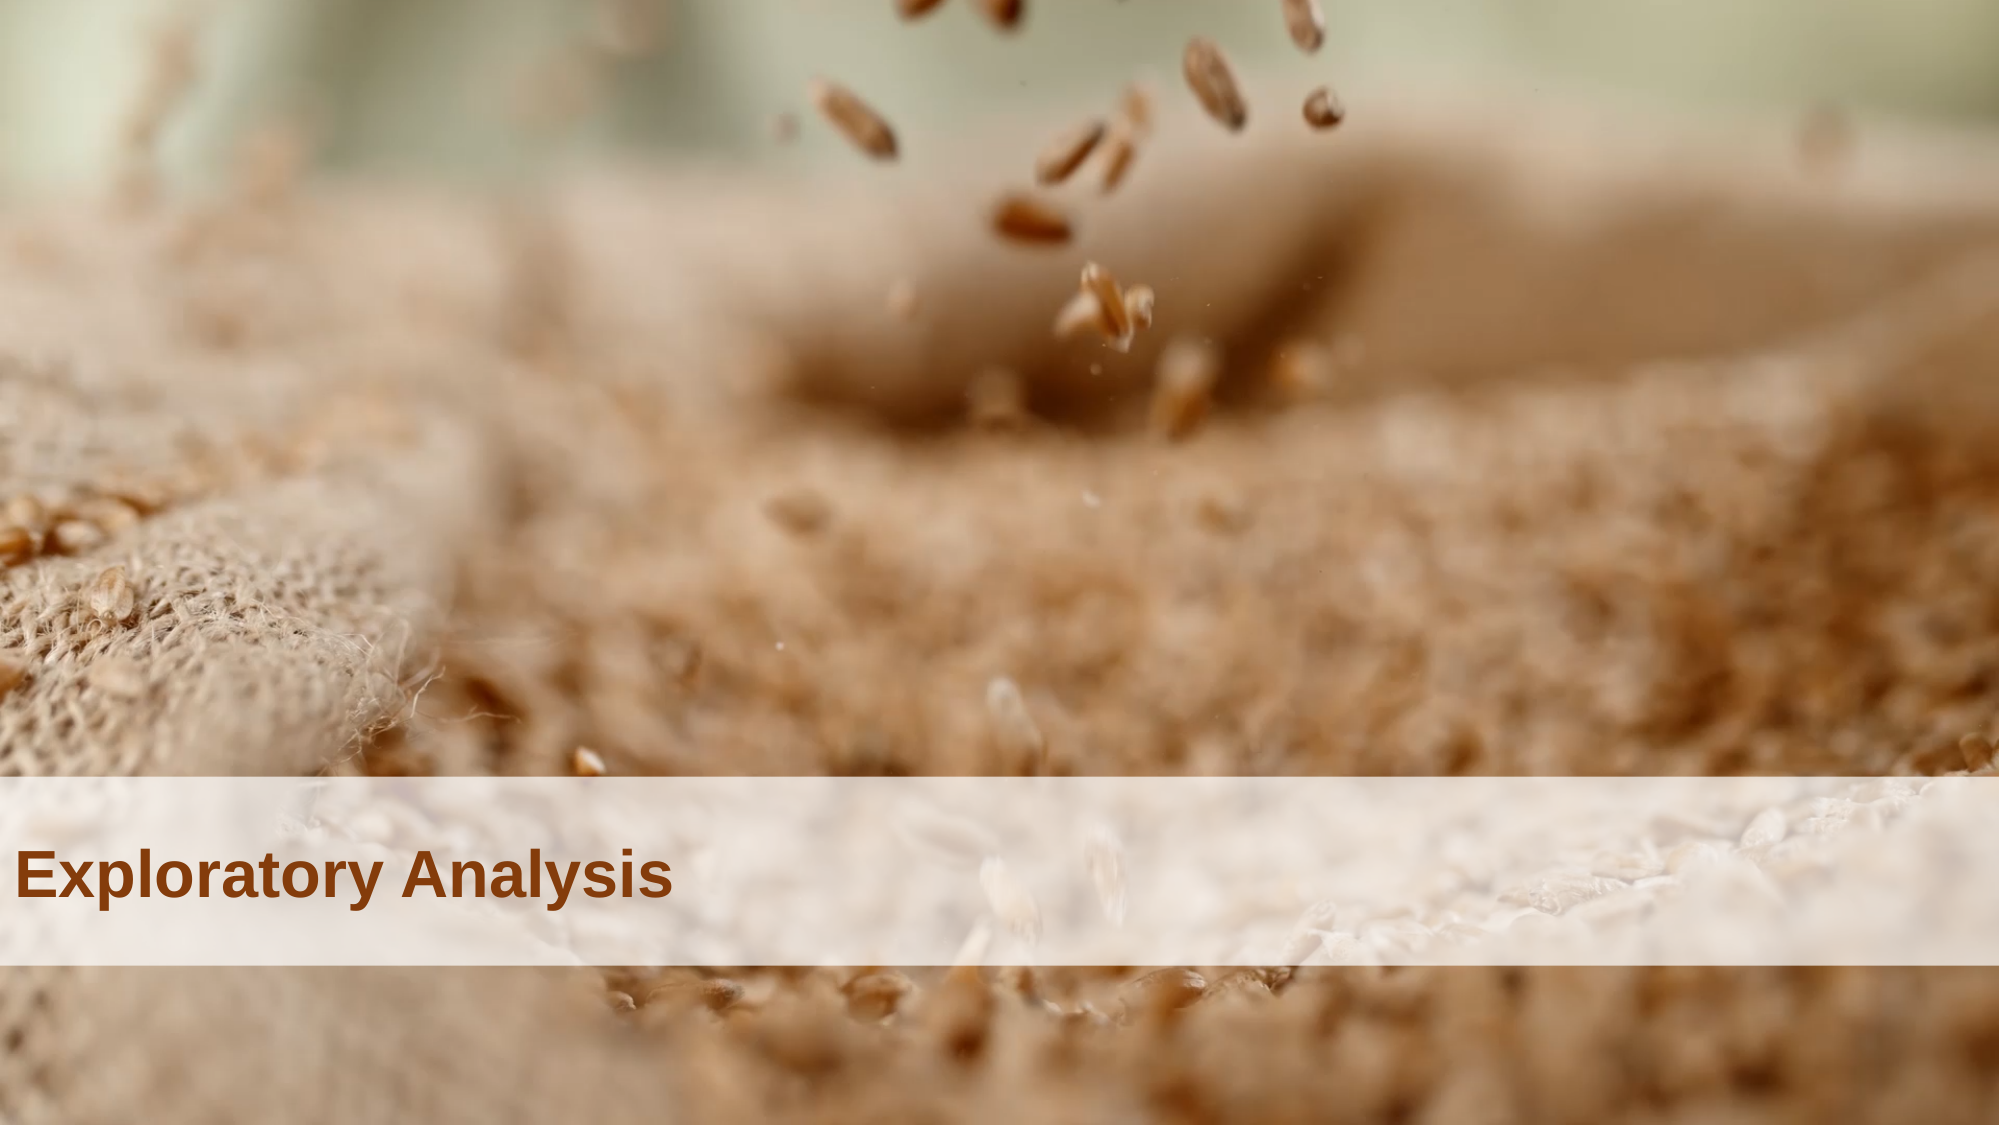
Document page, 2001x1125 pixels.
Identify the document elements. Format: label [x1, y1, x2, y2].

text_box [0, 0, 2000, 1125]
